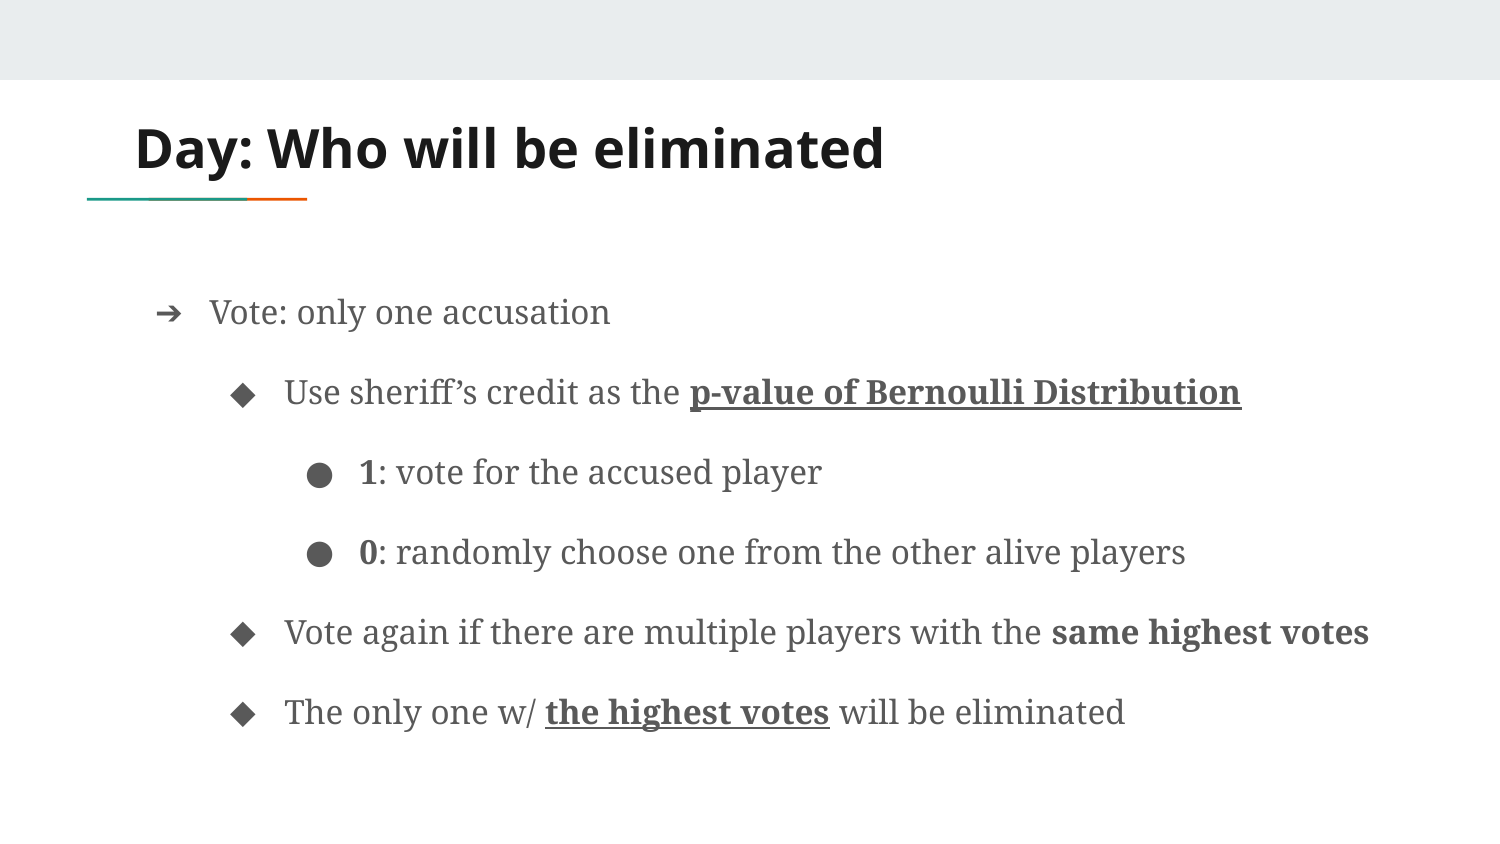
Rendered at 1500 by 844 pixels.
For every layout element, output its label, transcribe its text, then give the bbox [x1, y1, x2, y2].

list Vote: only one accusation Use sheriff’s credit as the p-value of Bernoulli Distribution 1: vote for the accused player 0: randomly choose one from the other alive players Vote again if there are multiple players with the same highest votes The only one w/ the highest votes will be eliminated [119, 236, 1396, 808]
title Day: Who will be eliminated [119, 99, 1381, 187]
